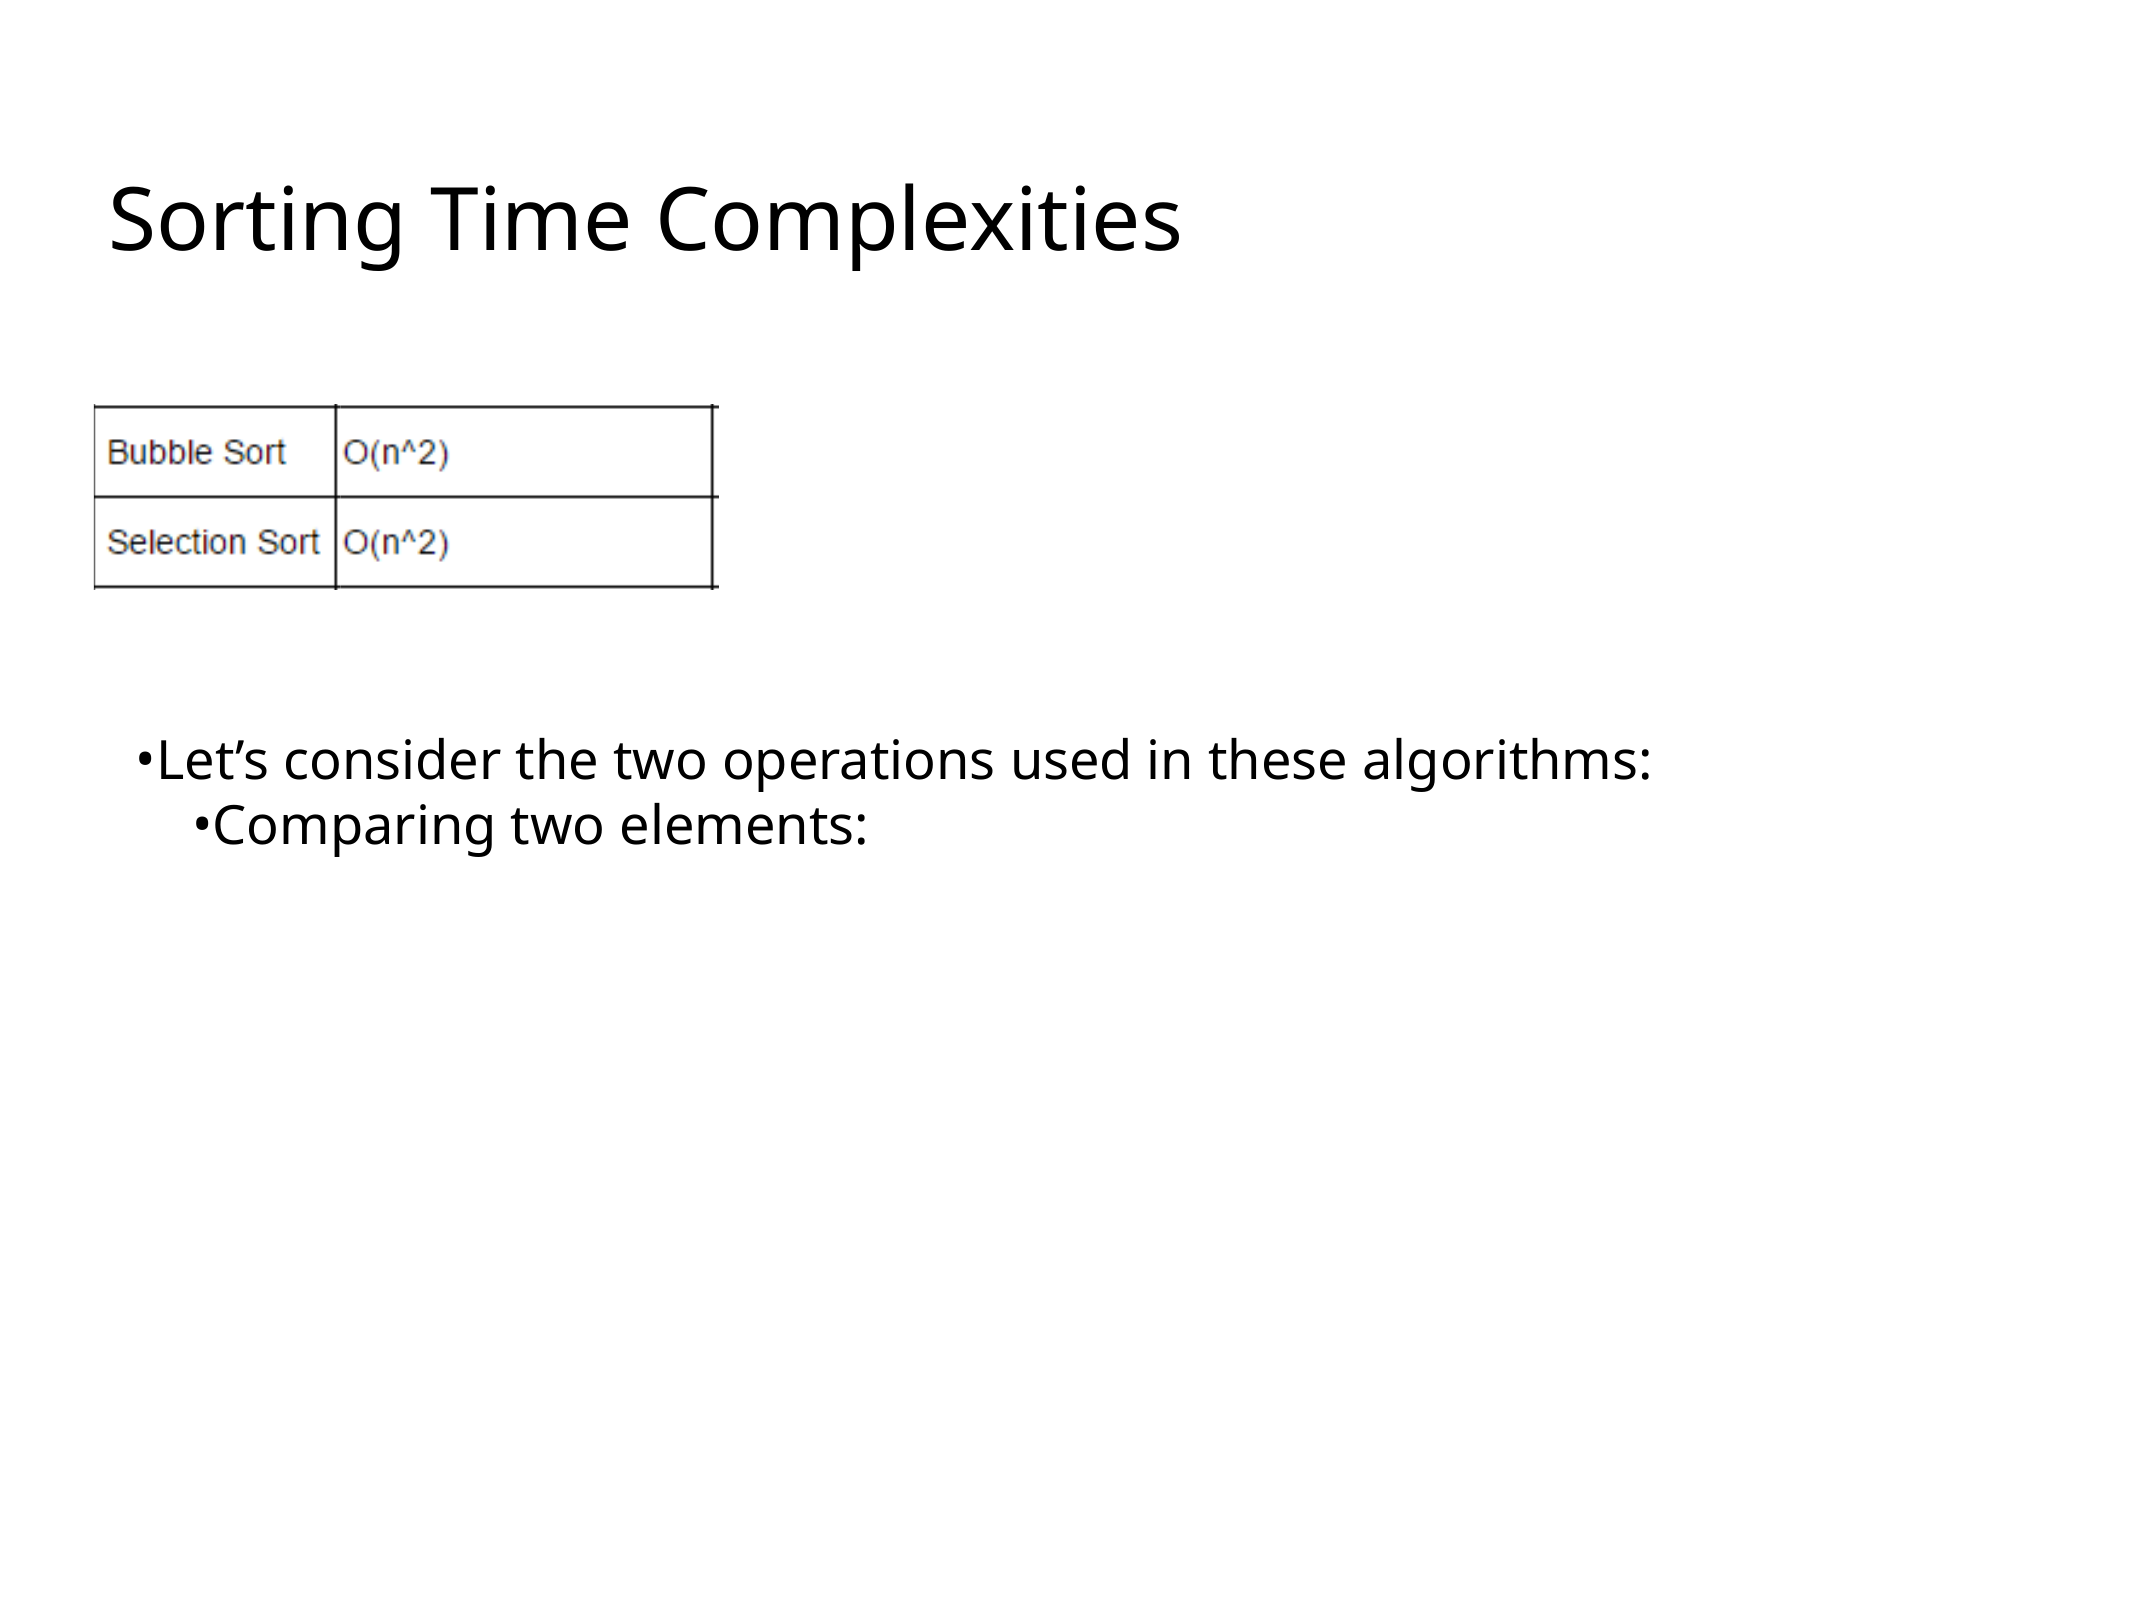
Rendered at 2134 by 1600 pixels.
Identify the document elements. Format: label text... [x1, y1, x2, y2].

title Sorting Time Complexities [93, 0, 2040, 284]
list Let’s consider the two operations used in these algorithms: Comparing two elements: [93, 710, 2040, 877]
picture [93, 404, 720, 590]
